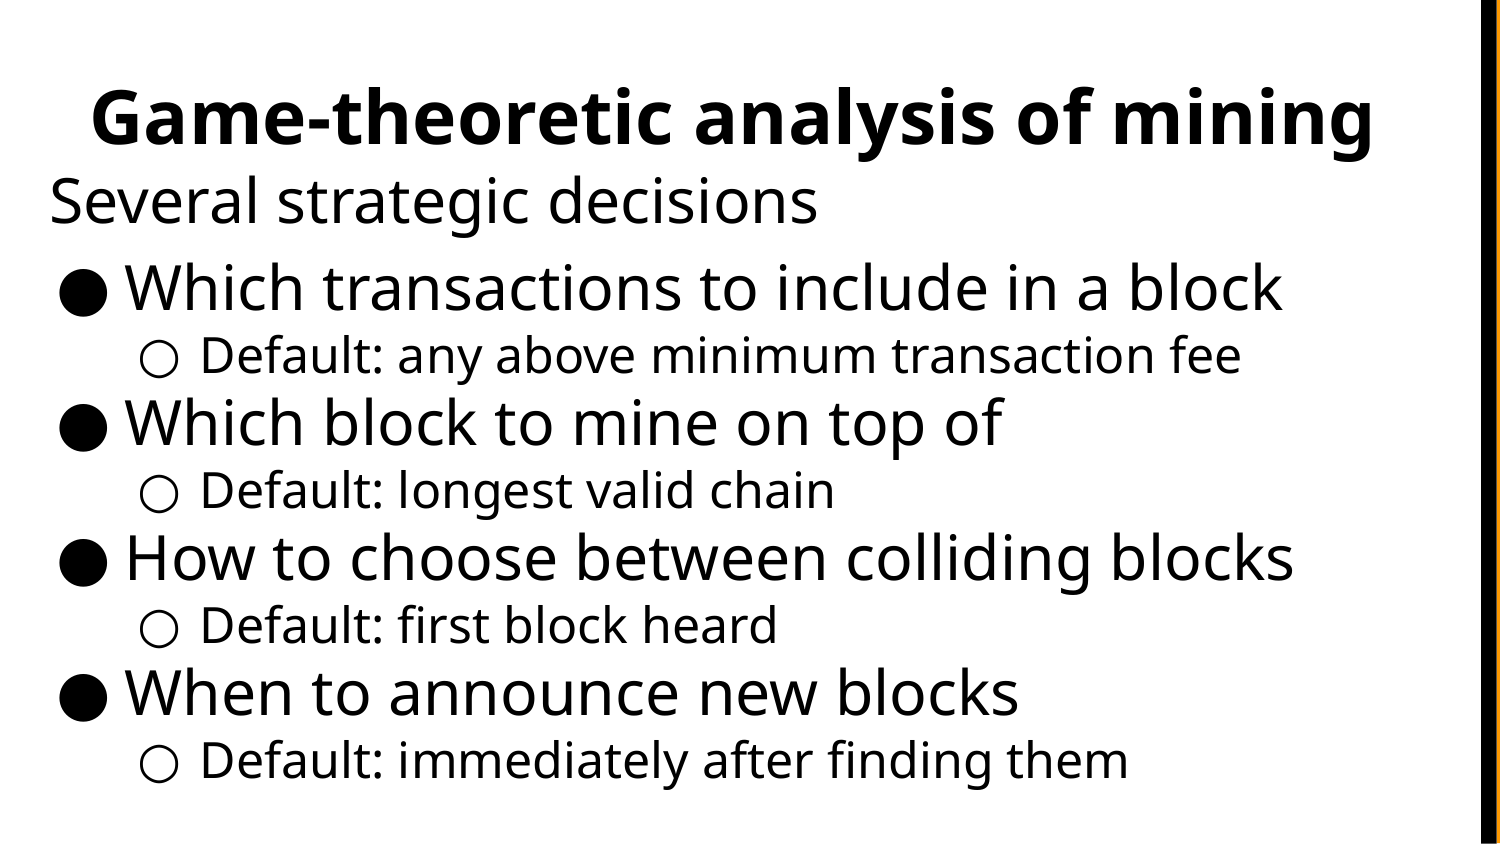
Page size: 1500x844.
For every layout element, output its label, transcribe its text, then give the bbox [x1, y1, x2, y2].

text_box Game-theoretic analysis of mining [75, 33, 1425, 145]
text_box Several strategic decisions Which transactions to include in a block Default: any above minimum transaction fee Which block to mine on top of Default: longest valid chain How to choose between colliding blocks Default: first block heard When to announce new blocks Default: immediately after finding them [35, 145, 1465, 844]
